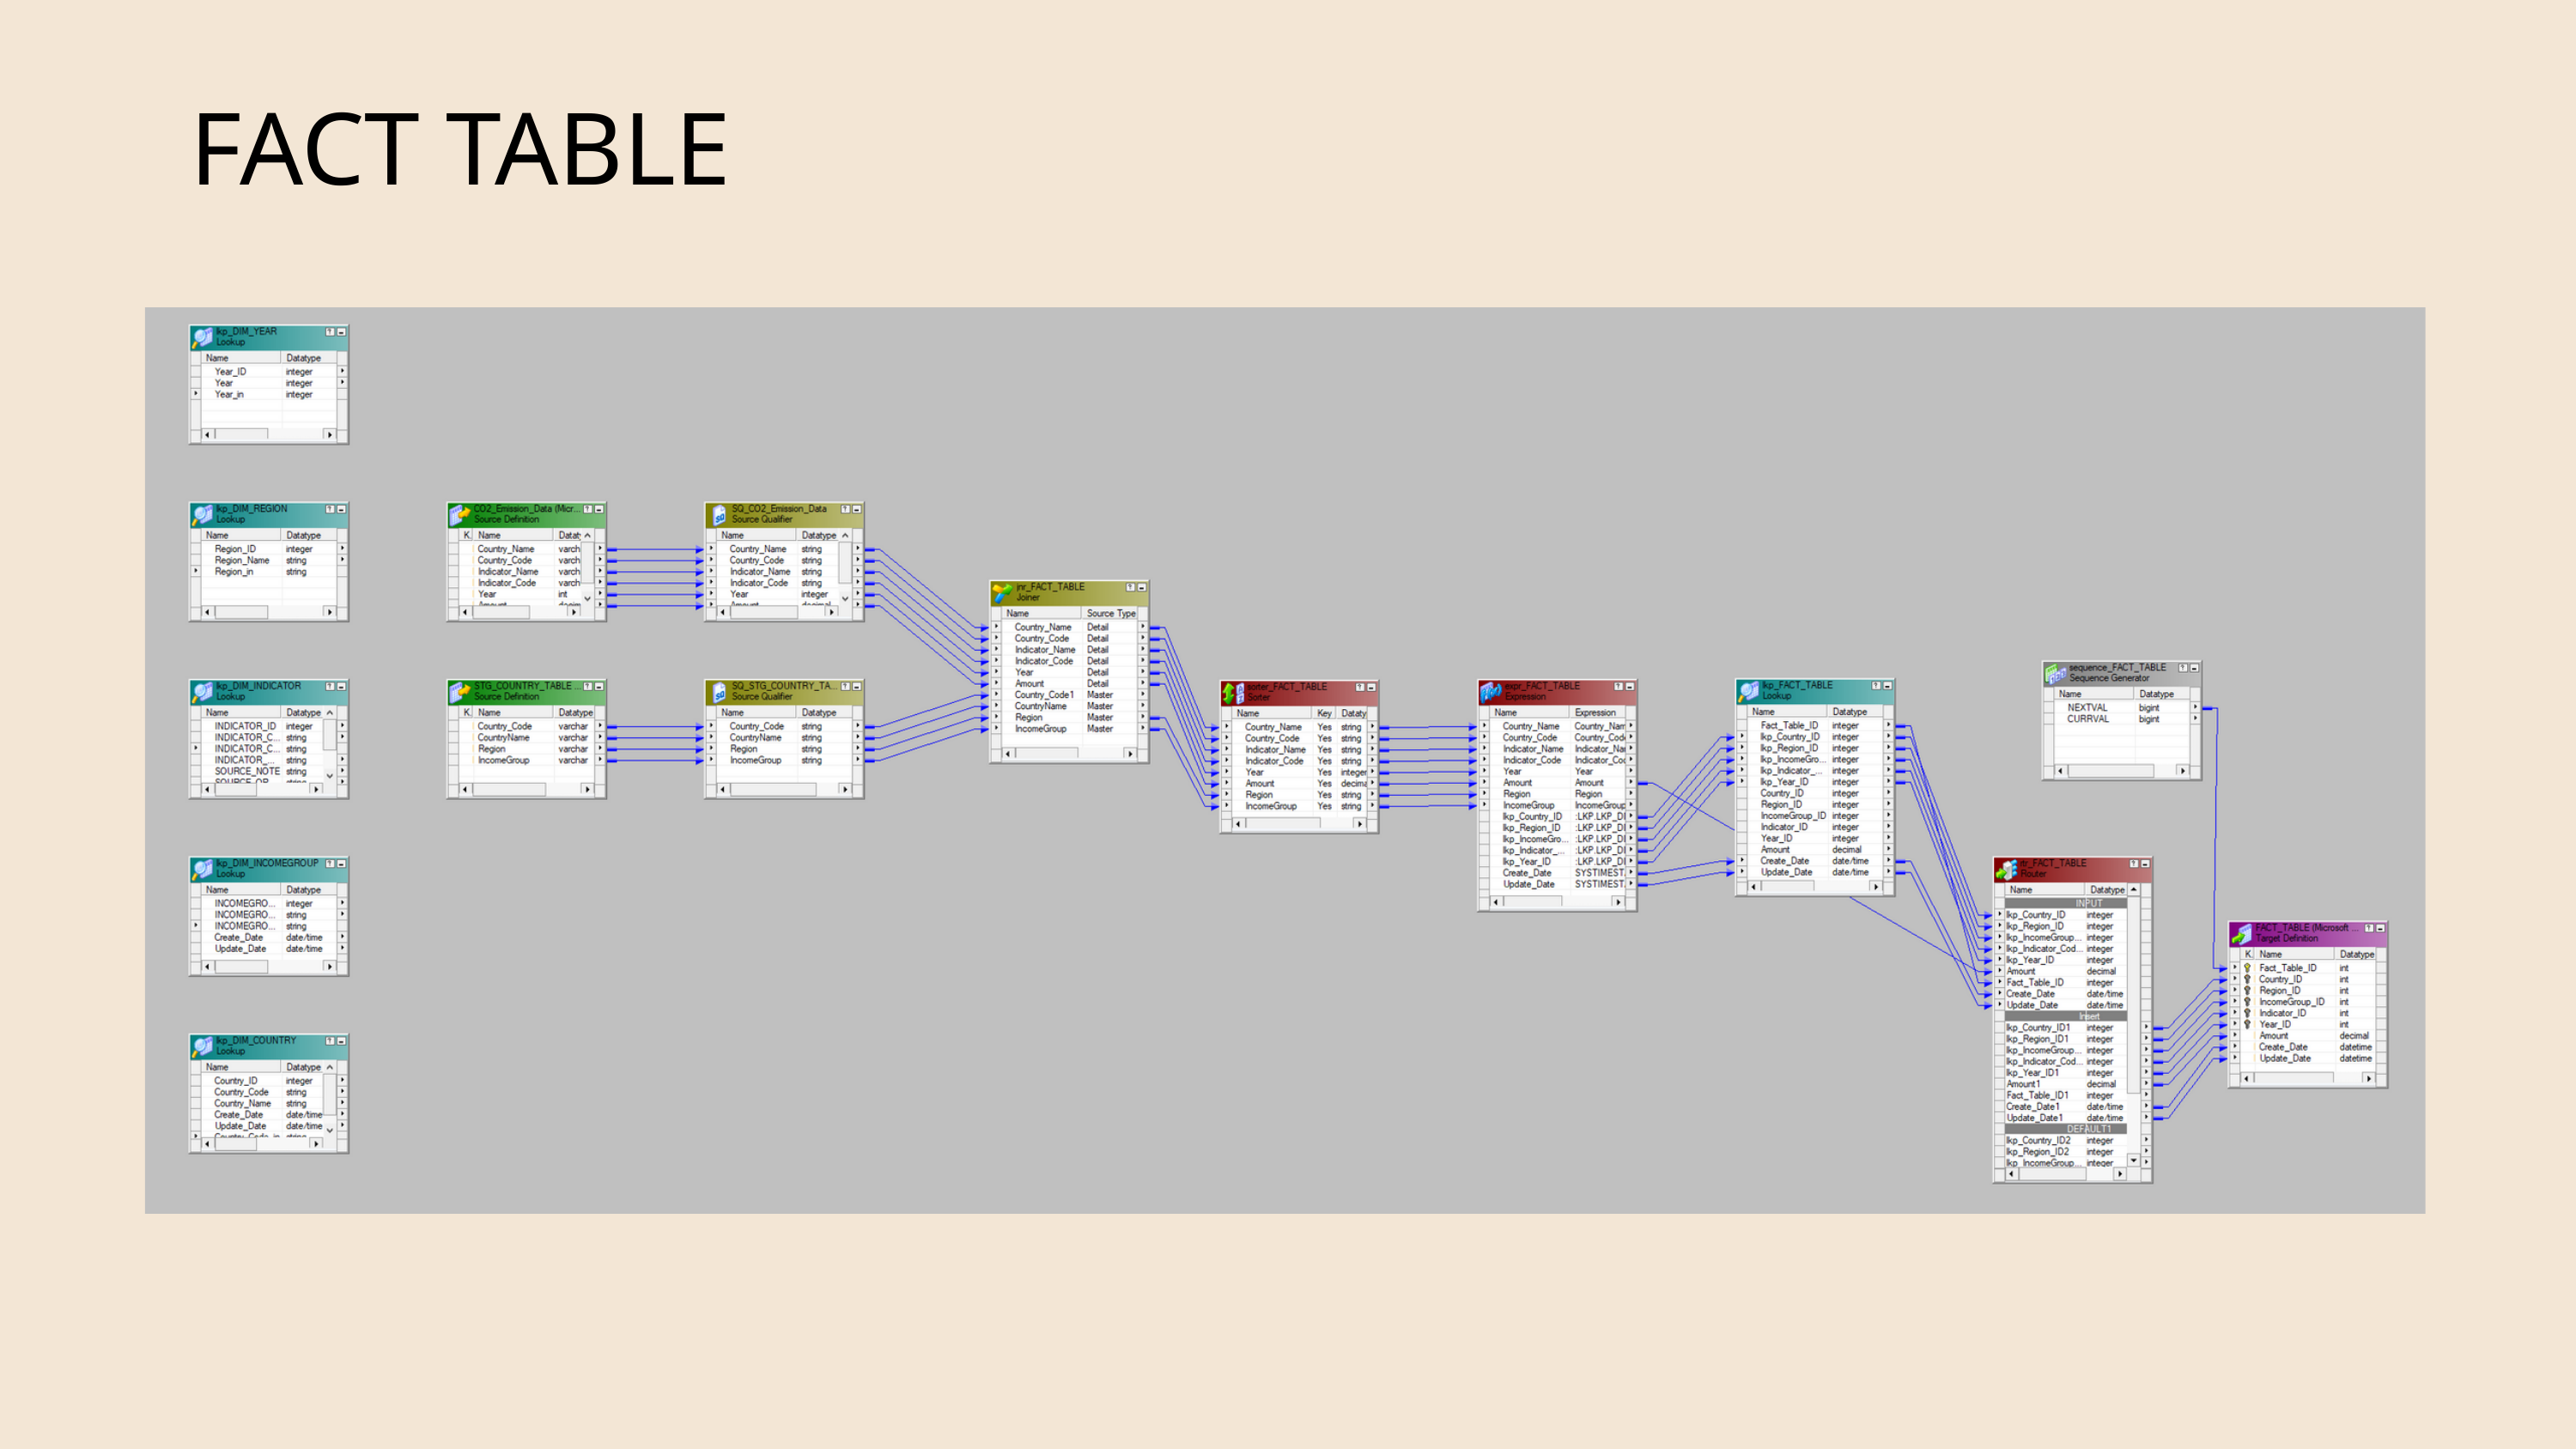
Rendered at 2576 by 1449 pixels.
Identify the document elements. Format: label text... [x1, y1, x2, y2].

text_box [144, 307, 2426, 1214]
text_box FACT TABLE [144, 85, 777, 205]
